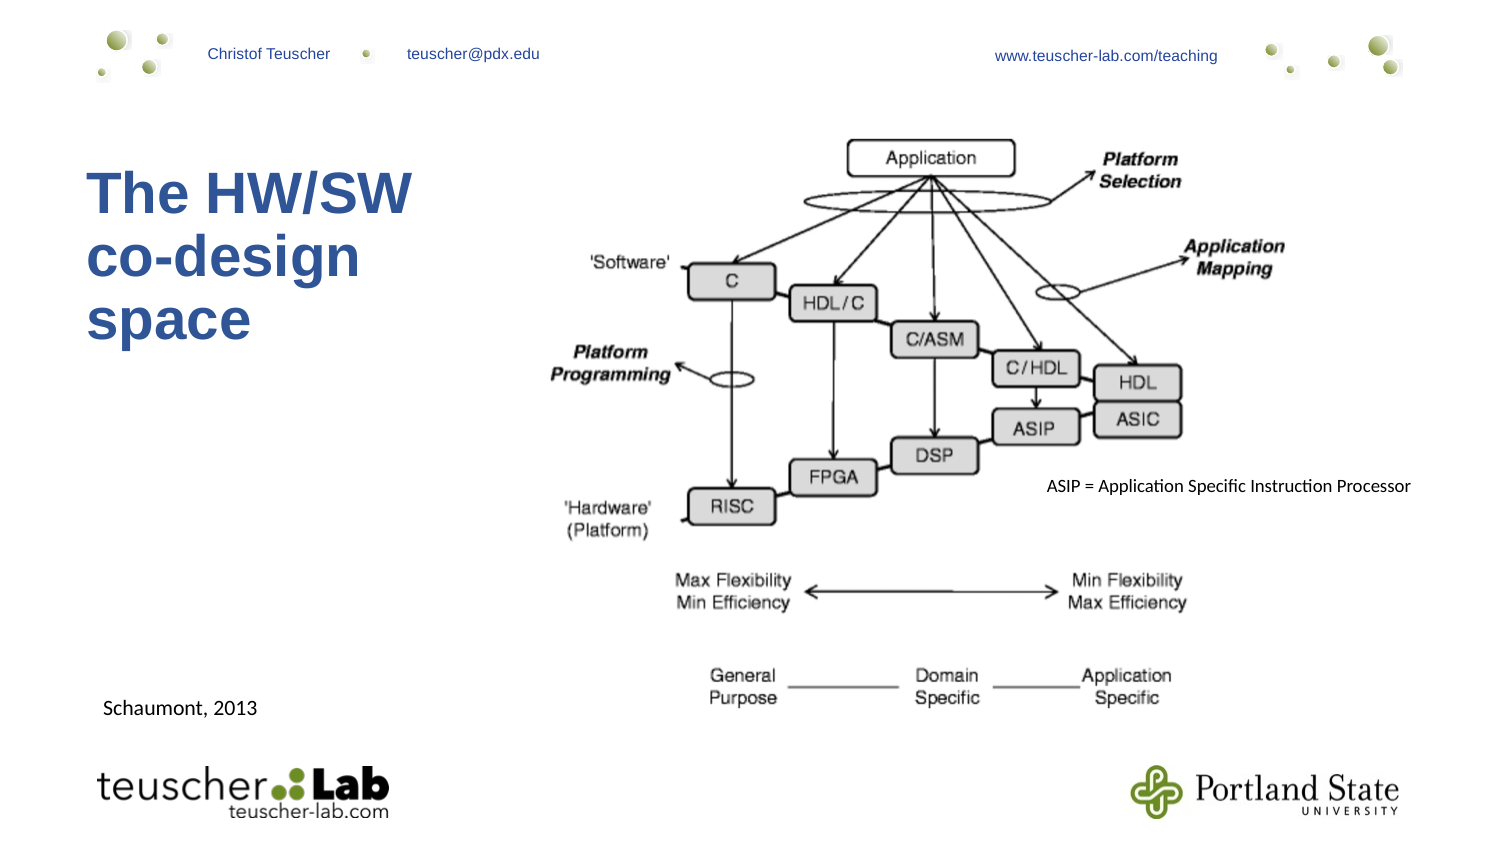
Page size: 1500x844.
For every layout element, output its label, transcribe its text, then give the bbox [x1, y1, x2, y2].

title The HW/SW co-design space [71, 94, 512, 421]
text_box ASIP = Application Specific Instruction Processor [1308, 466, 1426, 504]
picture [97, 766, 389, 818]
text_box Schaumont, 2013 [88, 686, 273, 727]
picture [539, 114, 1308, 726]
picture [1130, 765, 1399, 819]
